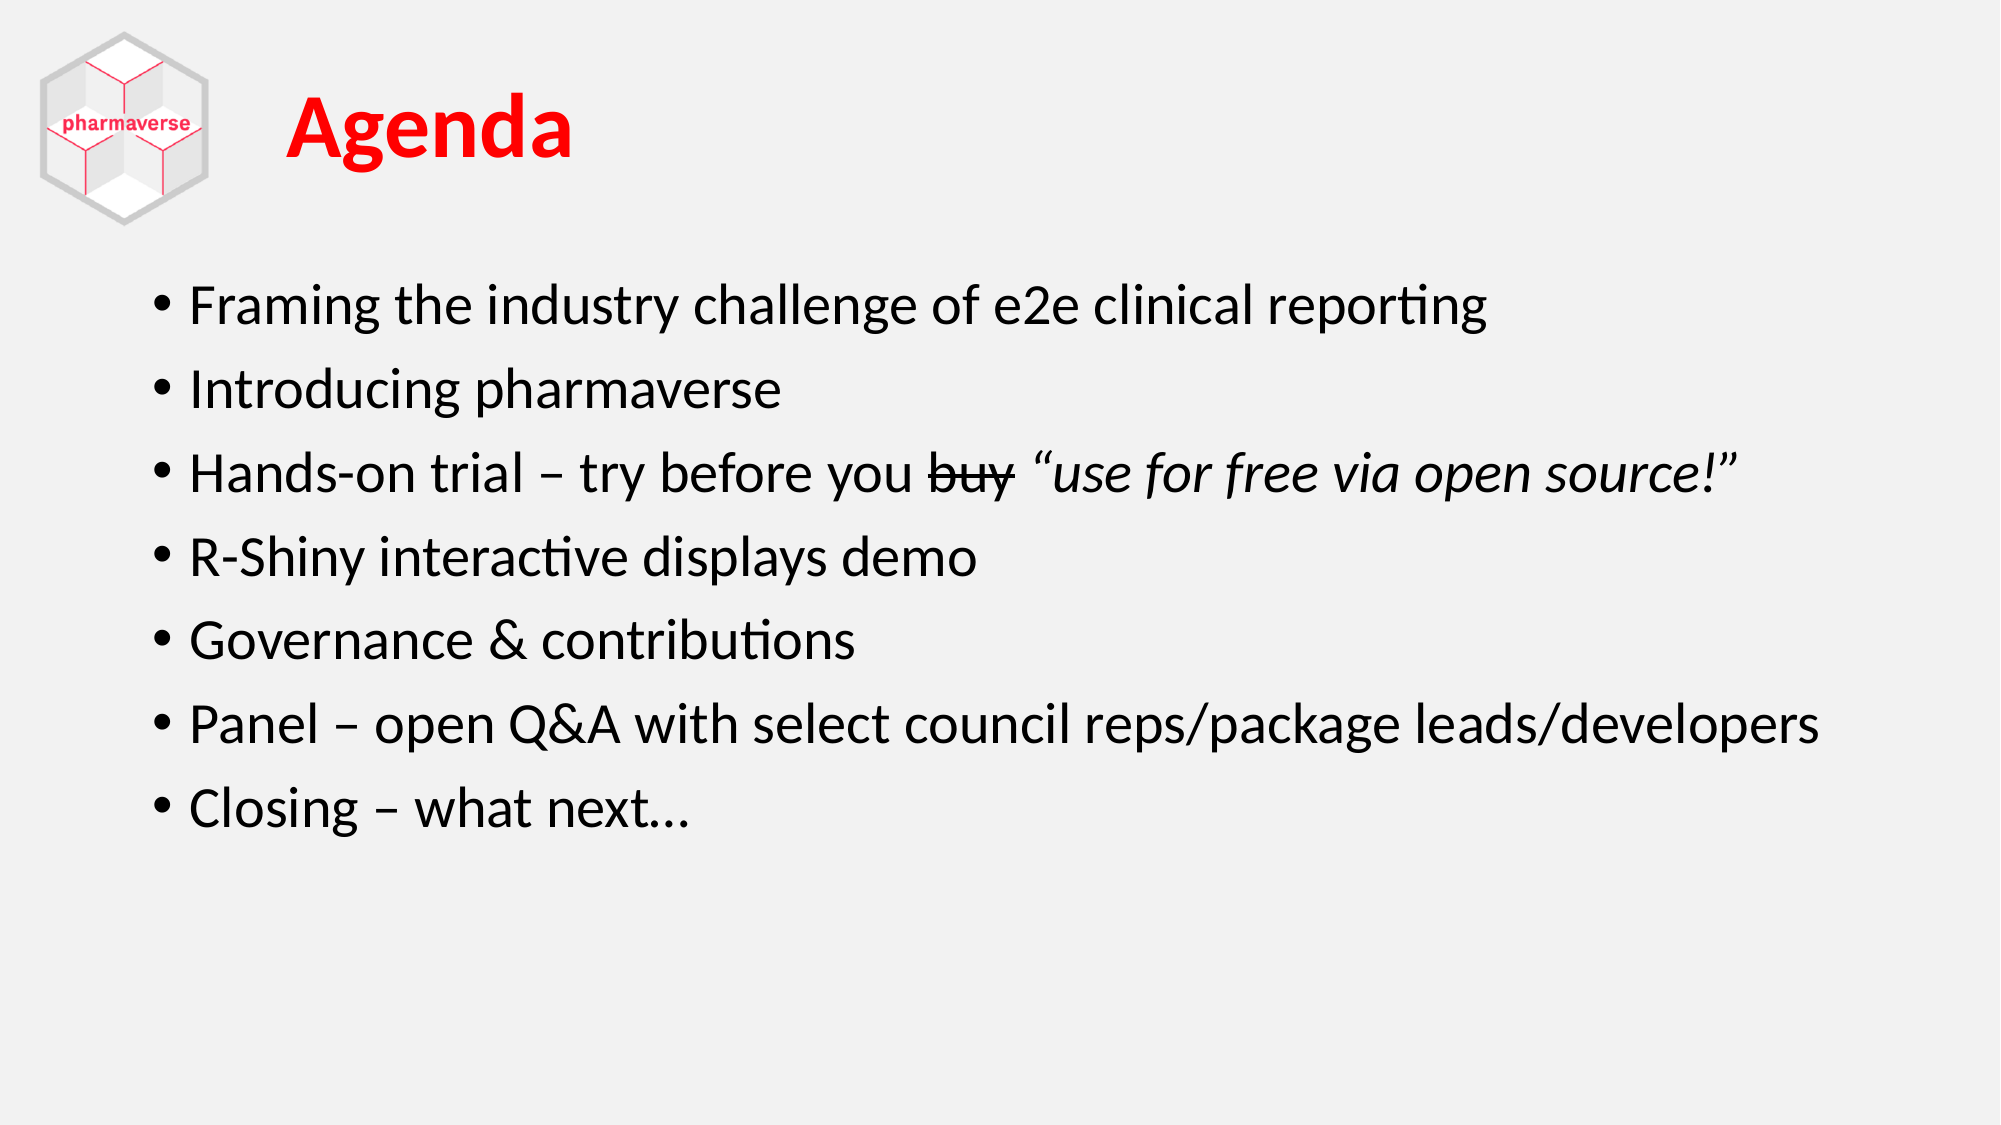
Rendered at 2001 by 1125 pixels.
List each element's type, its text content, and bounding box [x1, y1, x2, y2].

list Framing the industry challenge of e2e clinical reporting Introducing pharmaverse Hands-on trial – try before you buy “use for free via open source!” R-Shiny interactive displays demo Governance & contributions Panel – open Q&A with select council reps/package leads/developers Closing – what next… [137, 267, 1863, 1014]
picture [25, 29, 224, 227]
title Agenda [271, 59, 1863, 196]
